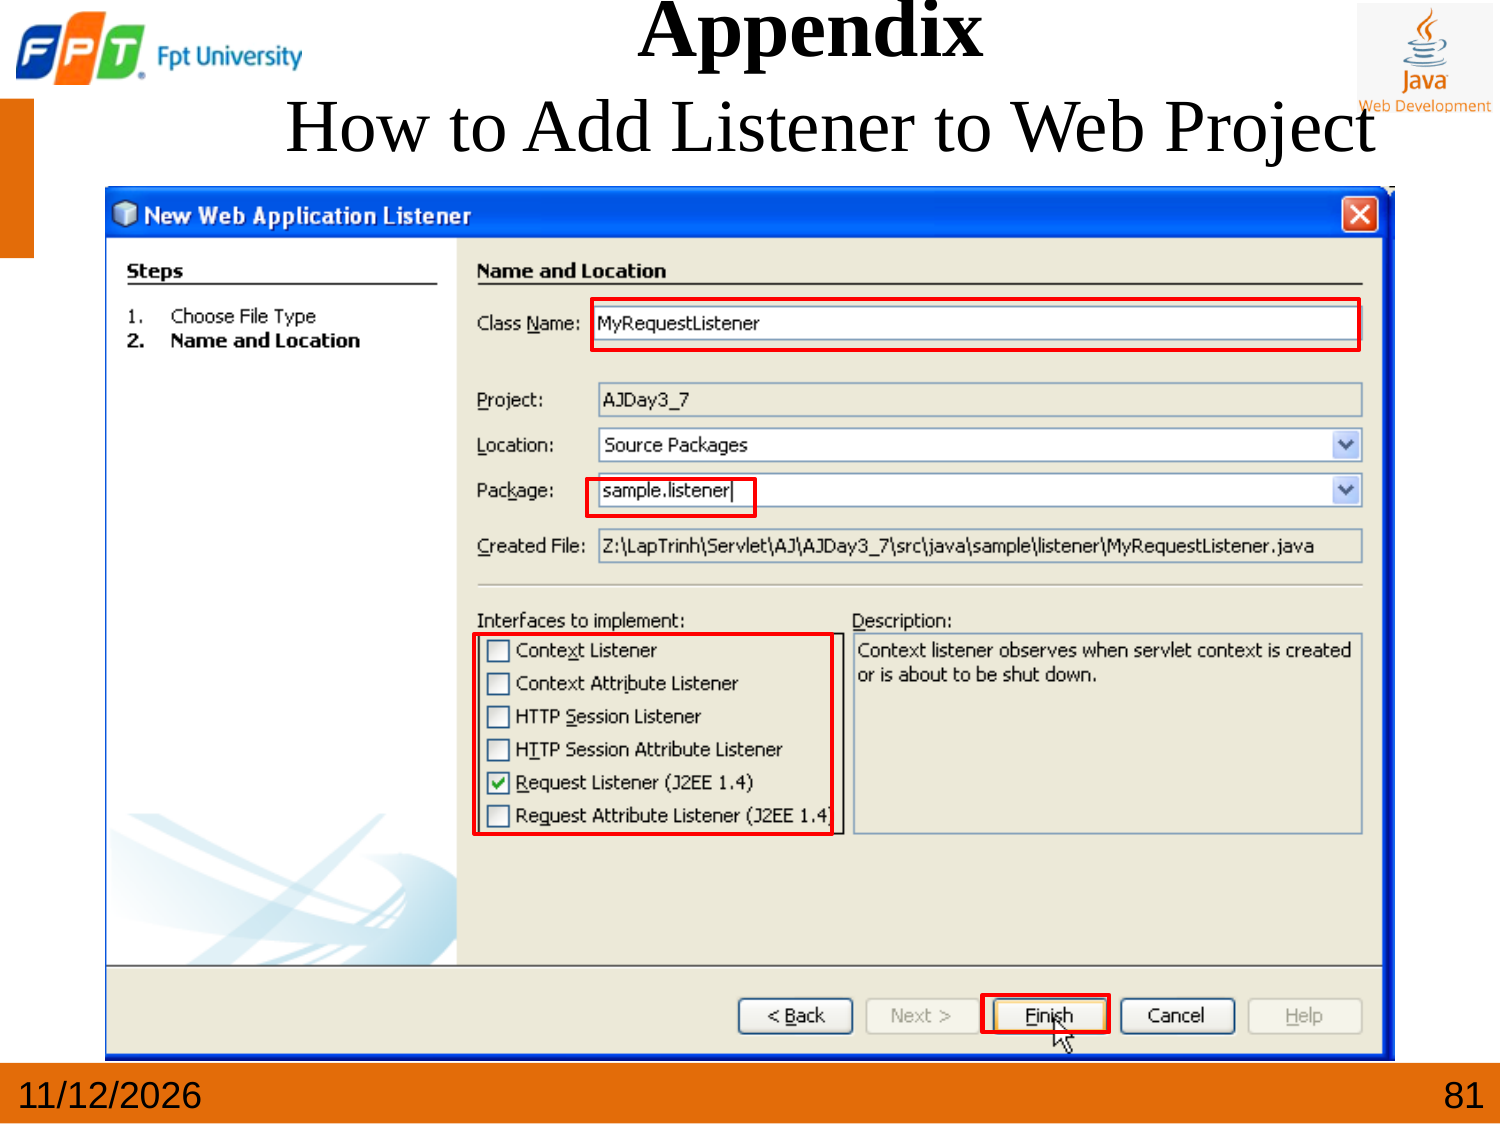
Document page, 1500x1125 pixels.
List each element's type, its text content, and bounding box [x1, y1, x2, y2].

title Appendix How to Add Listener to Web Project [150, 0, 1500, 158]
slide_number 81 [1050, 1063, 1500, 1124]
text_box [104, 186, 1395, 1061]
picture [16, 11, 150, 85]
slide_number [2, 1063, 231, 1123]
